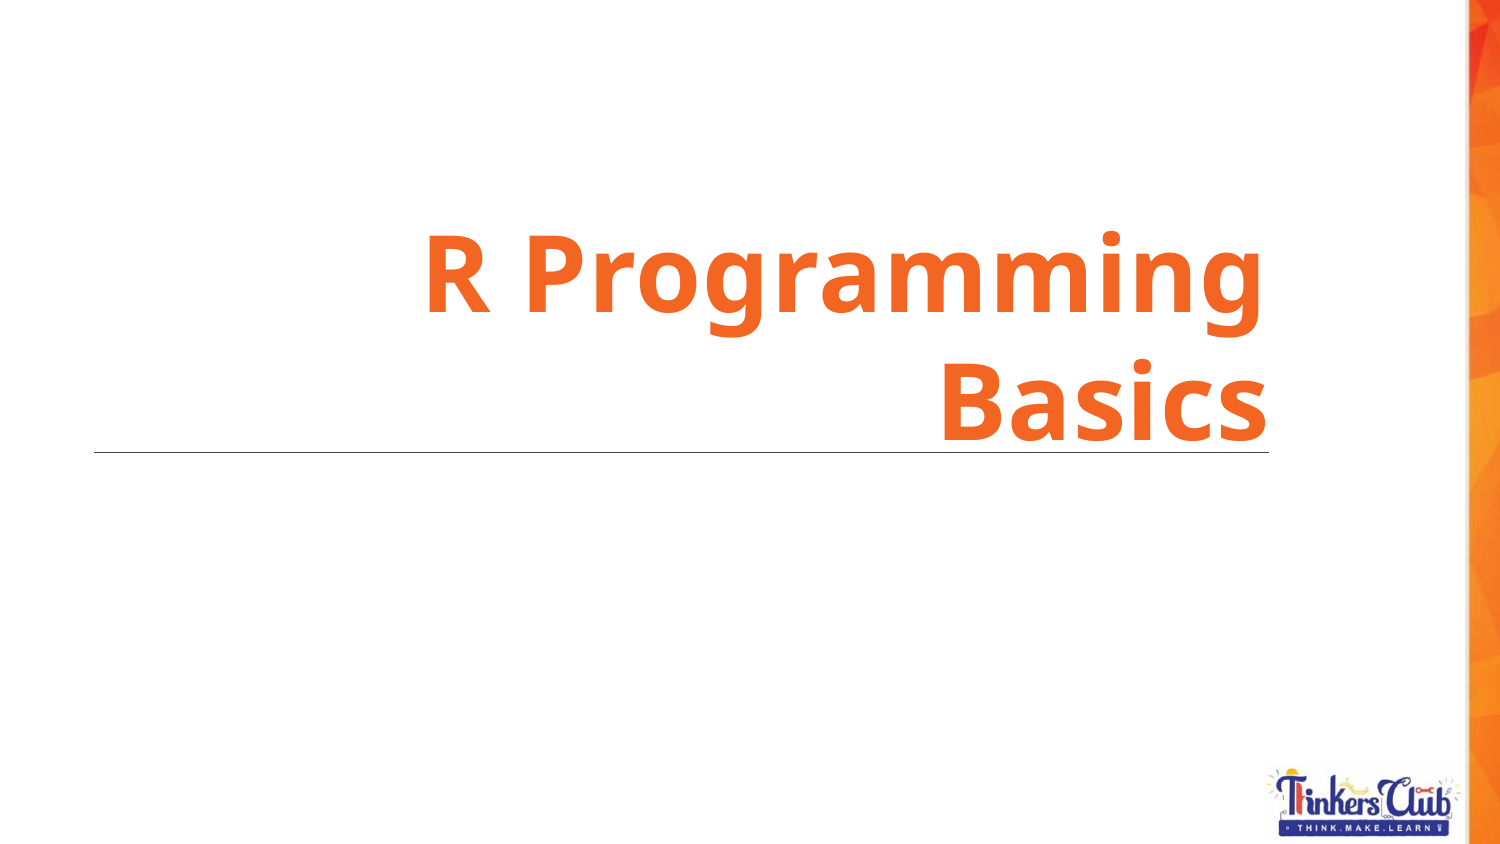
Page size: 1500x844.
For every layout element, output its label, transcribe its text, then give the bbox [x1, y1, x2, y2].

picture [1263, 764, 1462, 839]
title R Programming Basics [94, 205, 1270, 463]
picture [1465, 0, 1500, 844]
